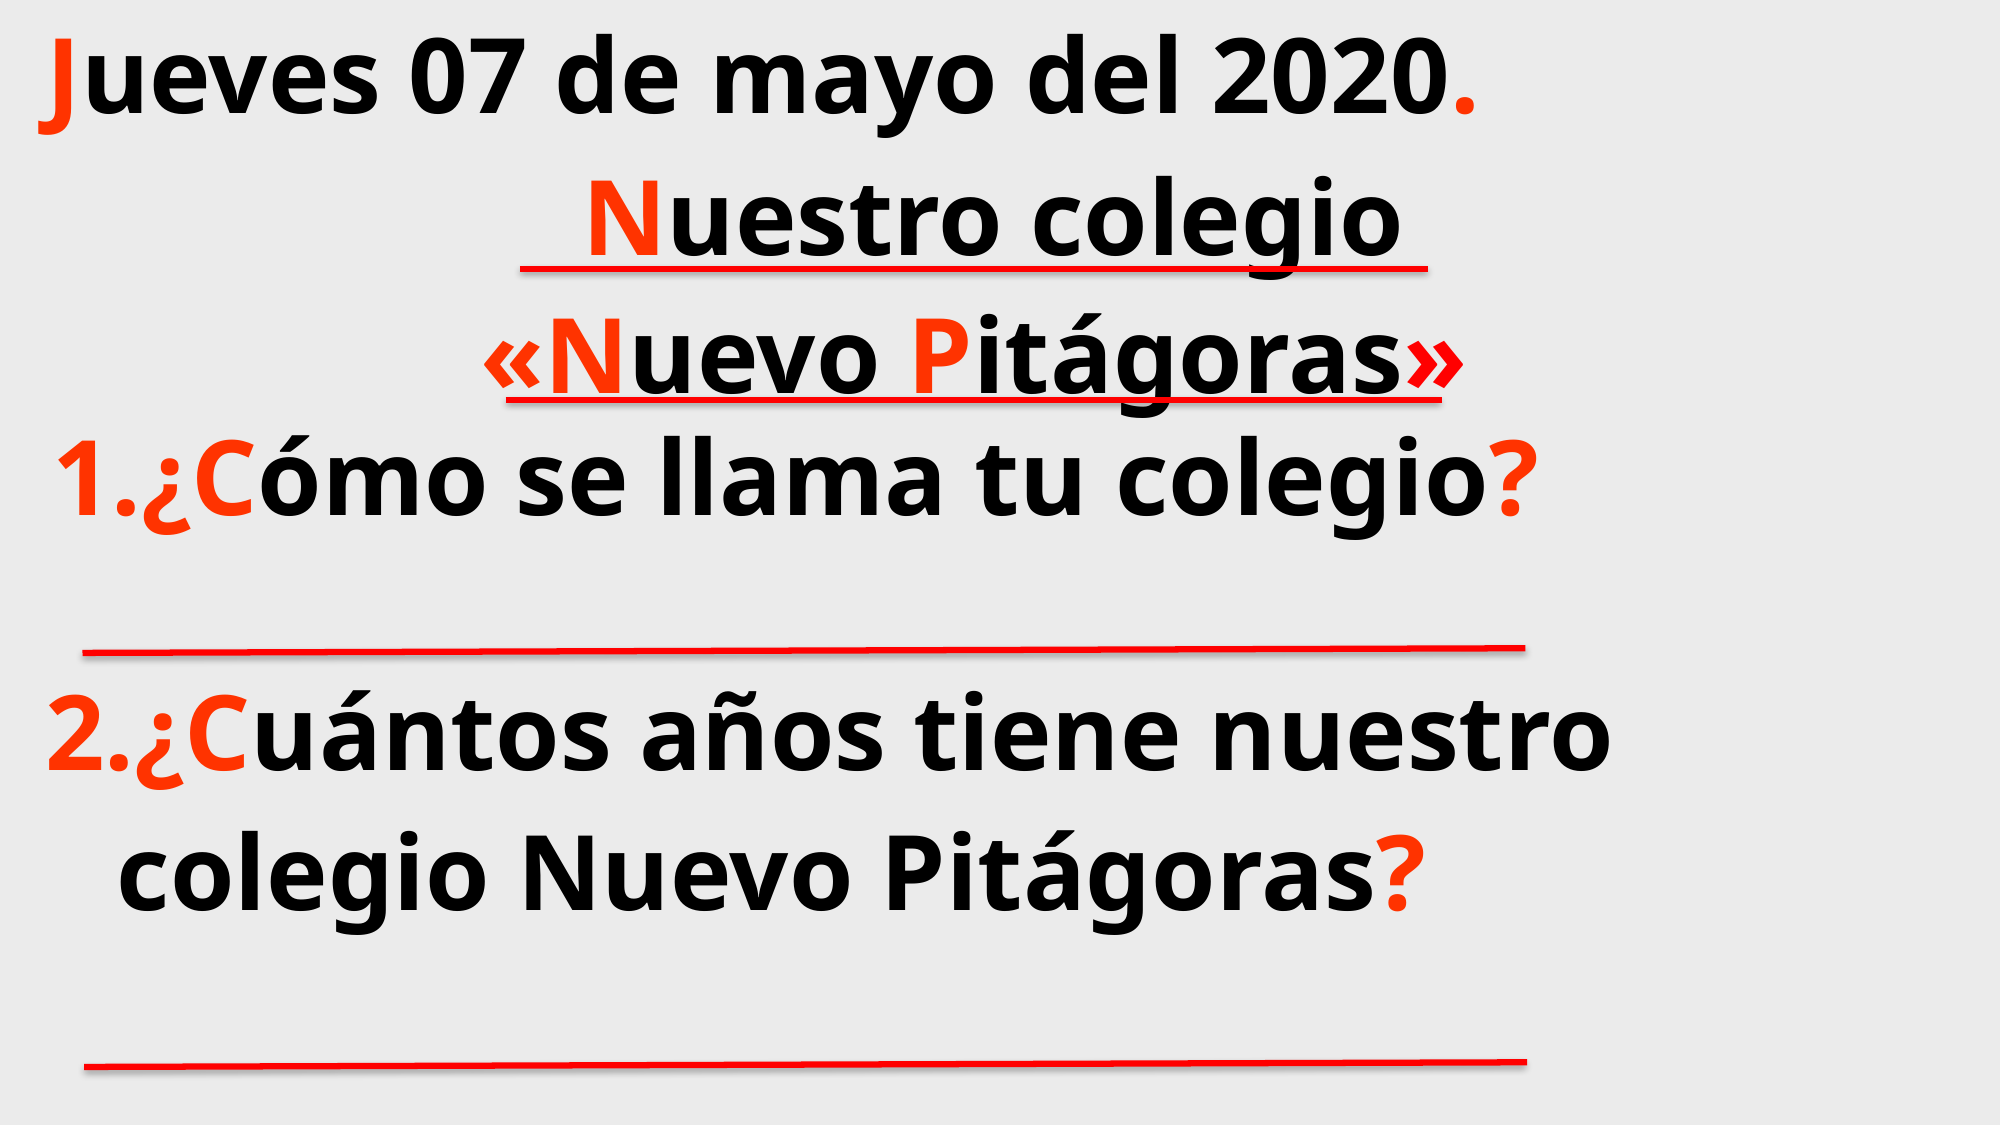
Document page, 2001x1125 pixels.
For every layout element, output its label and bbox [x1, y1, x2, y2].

text_box [82, 648, 1526, 654]
picture [0, 0, 2000, 1125]
text_box [83, 1062, 1528, 1068]
